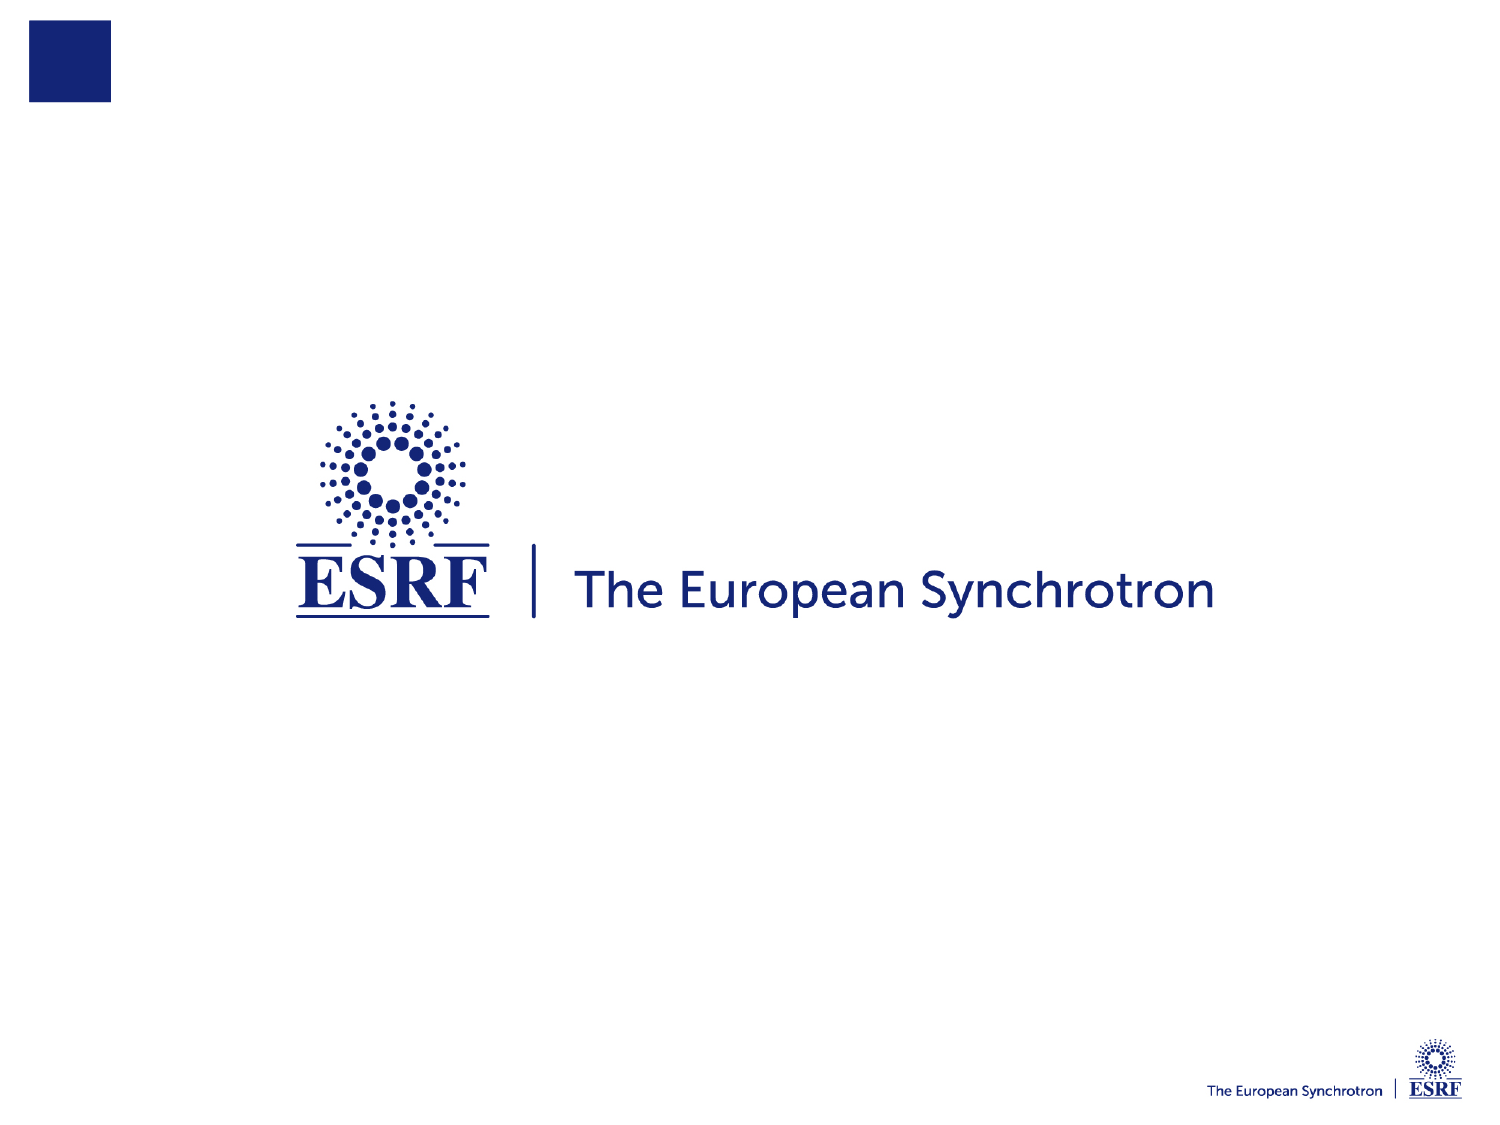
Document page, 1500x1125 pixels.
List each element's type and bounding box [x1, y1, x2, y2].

picture [159, 326, 1341, 799]
picture [1175, 1018, 1500, 1125]
